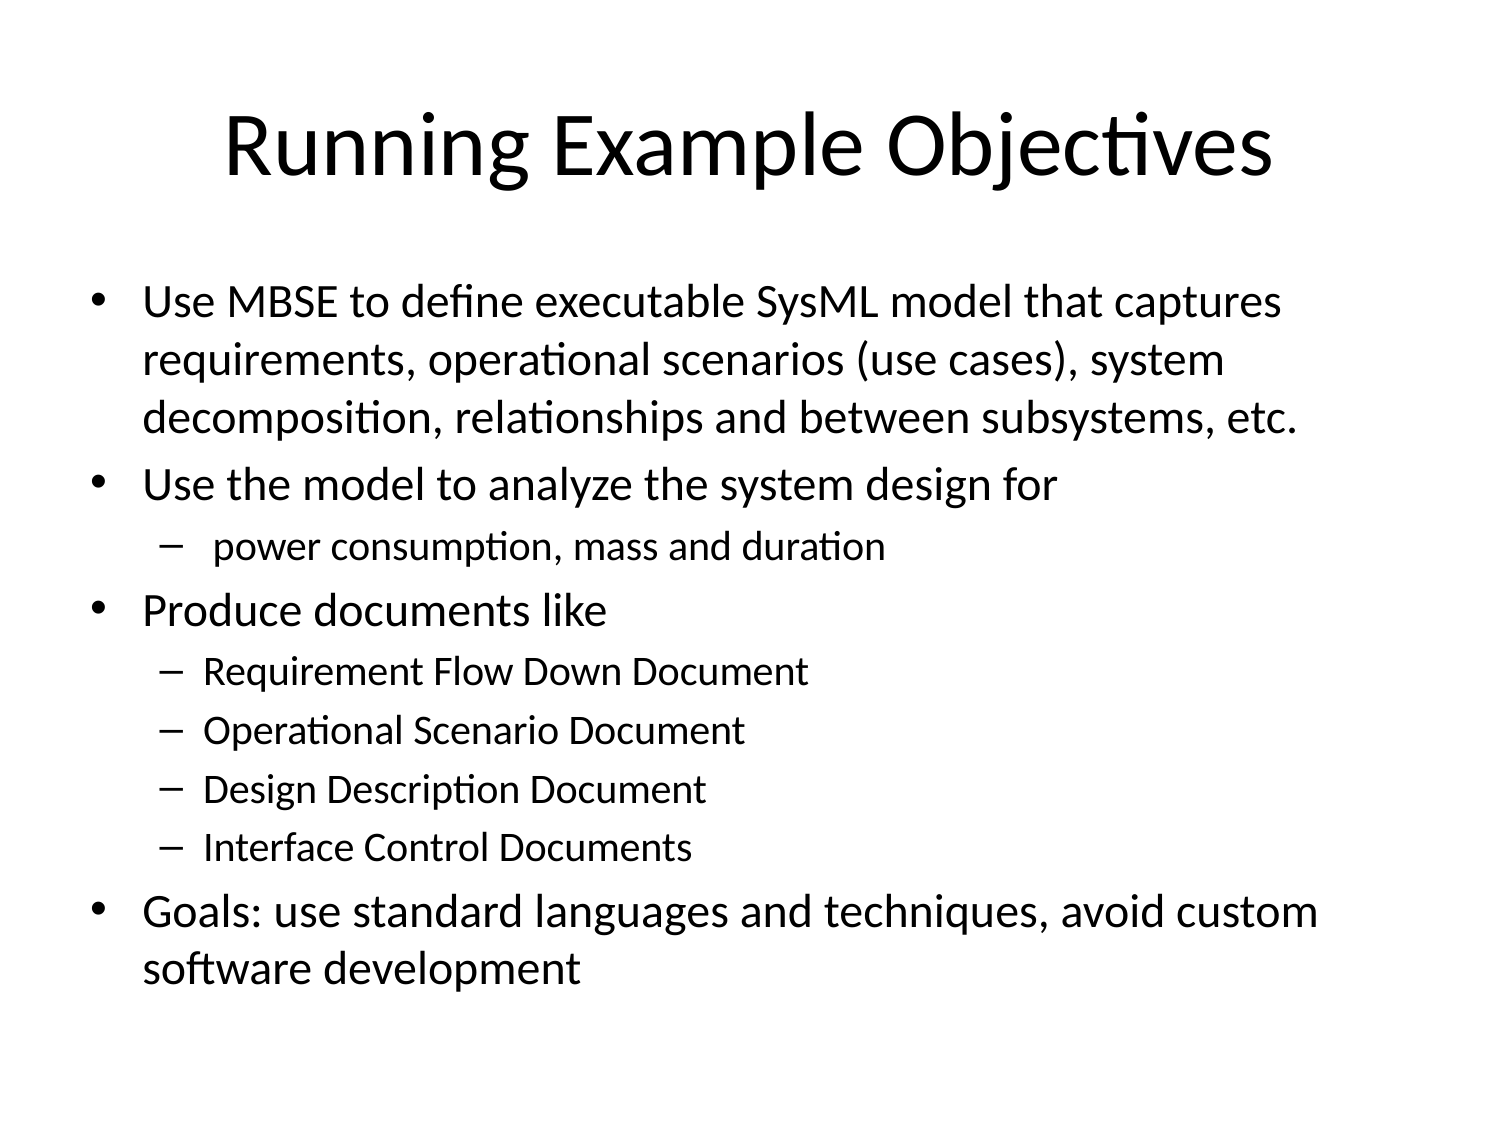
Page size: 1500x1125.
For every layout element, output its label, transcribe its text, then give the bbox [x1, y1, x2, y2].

title Running Example Objectives [75, 45, 1425, 233]
list Use MBSE to define executable SysML model that captures requirements, operational scenarios (use cases), system decomposition, relationships and between subsystems, etc. Use the model to analyze the system design for power consumption, mass and duration Produce documents like Requirement Flow Down Document Operational Scenario Document Design Description Document Interface Control Documents Goals: use standard languages and techniques, avoid custom software development [75, 262, 1425, 1005]
